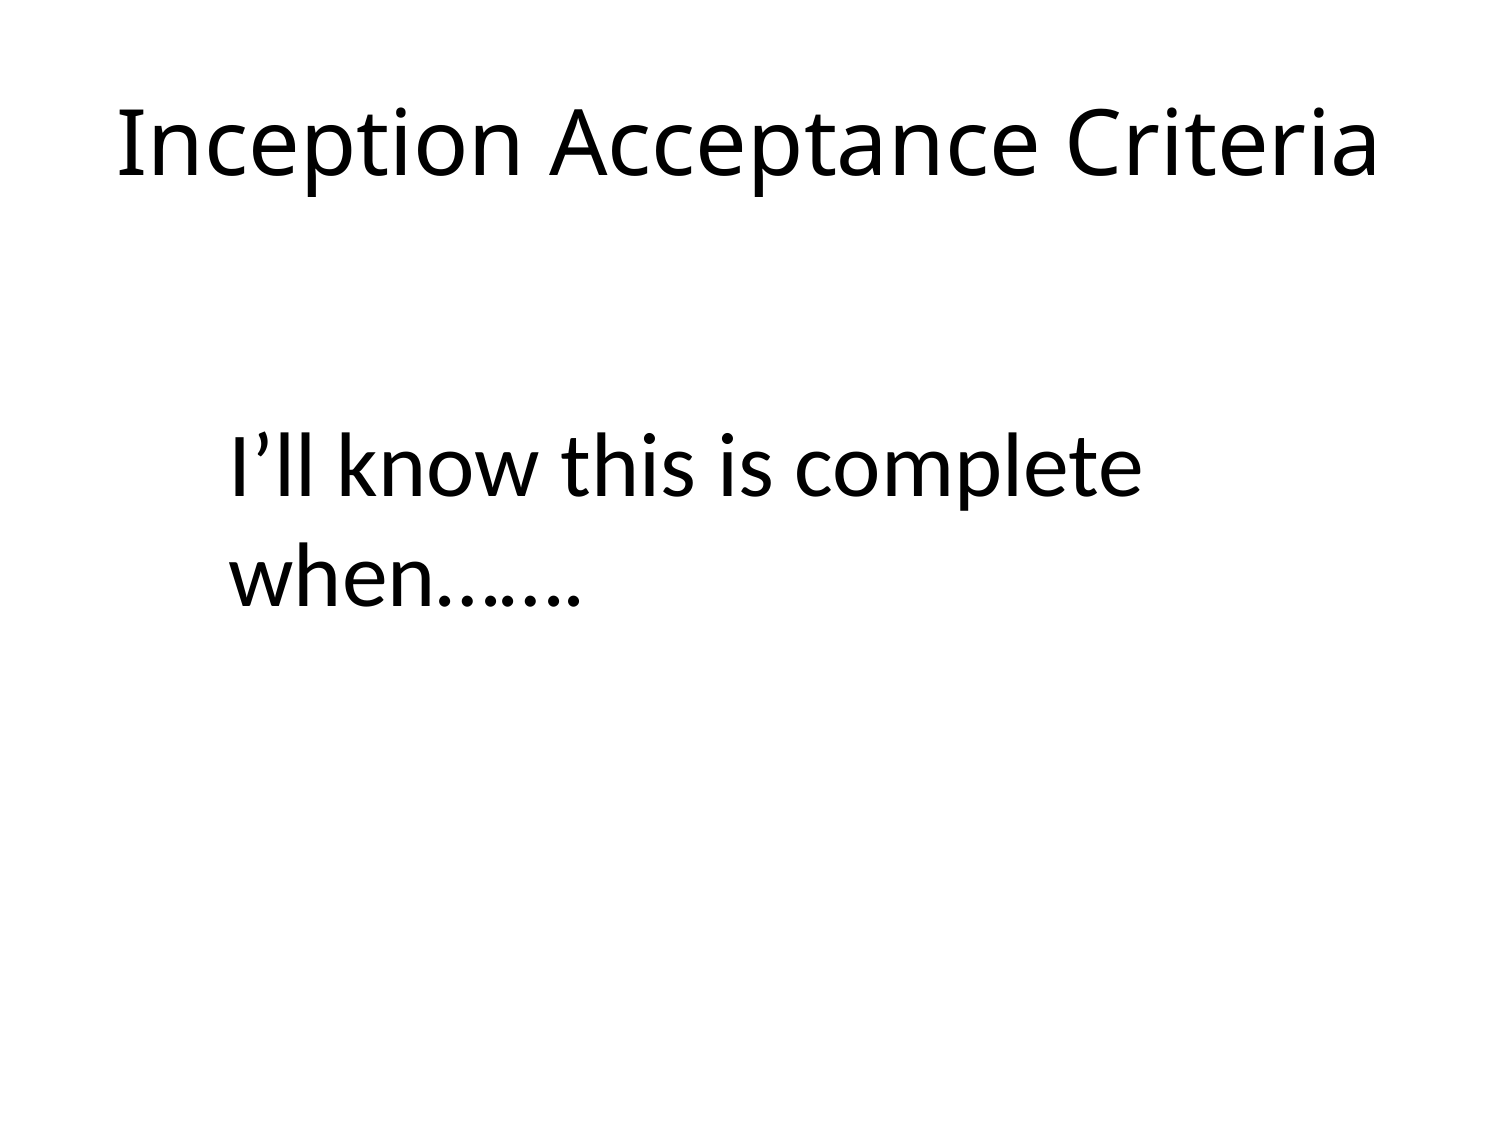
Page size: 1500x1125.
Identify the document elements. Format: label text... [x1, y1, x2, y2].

title Inception Acceptance Criteria [75, 45, 1425, 233]
text_box I’ll know this is complete when……. [222, 398, 1221, 617]
